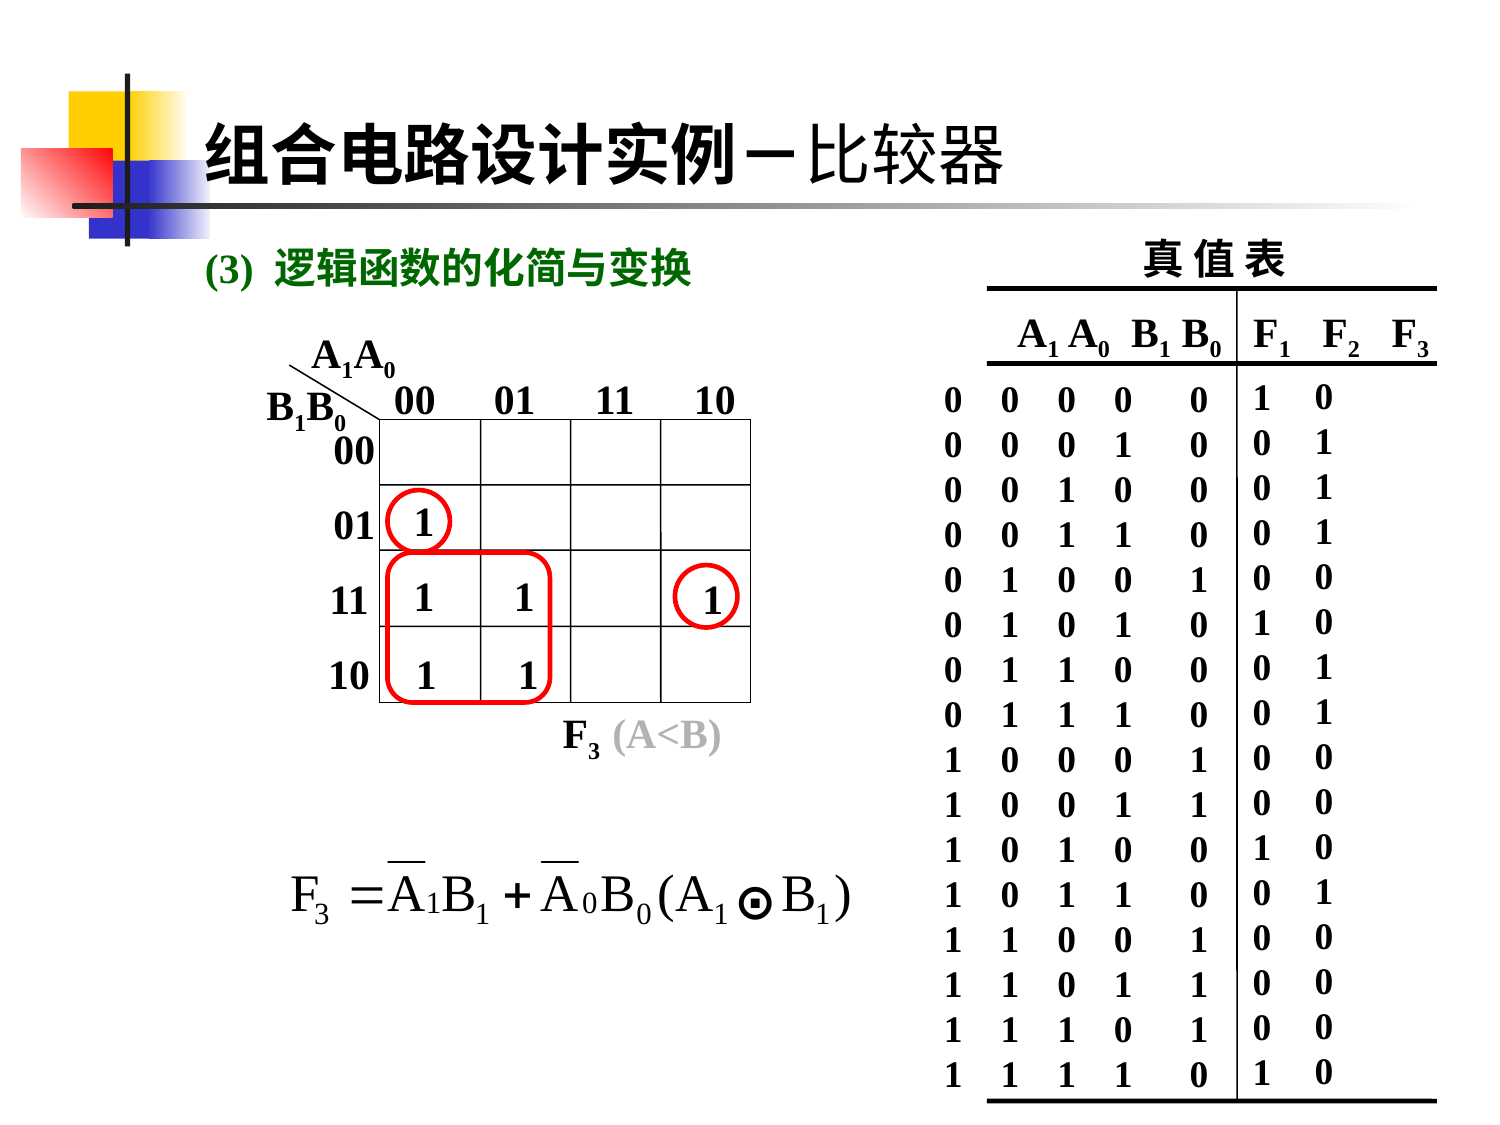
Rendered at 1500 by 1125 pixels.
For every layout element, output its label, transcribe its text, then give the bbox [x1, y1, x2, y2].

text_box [986, 224, 1450, 1104]
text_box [282, 849, 861, 938]
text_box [249, 322, 751, 766]
title 组合电路设计实例－比较器 [188, 12, 1468, 200]
text_box (3) 逻辑函数的化简与变换 [190, 224, 707, 300]
